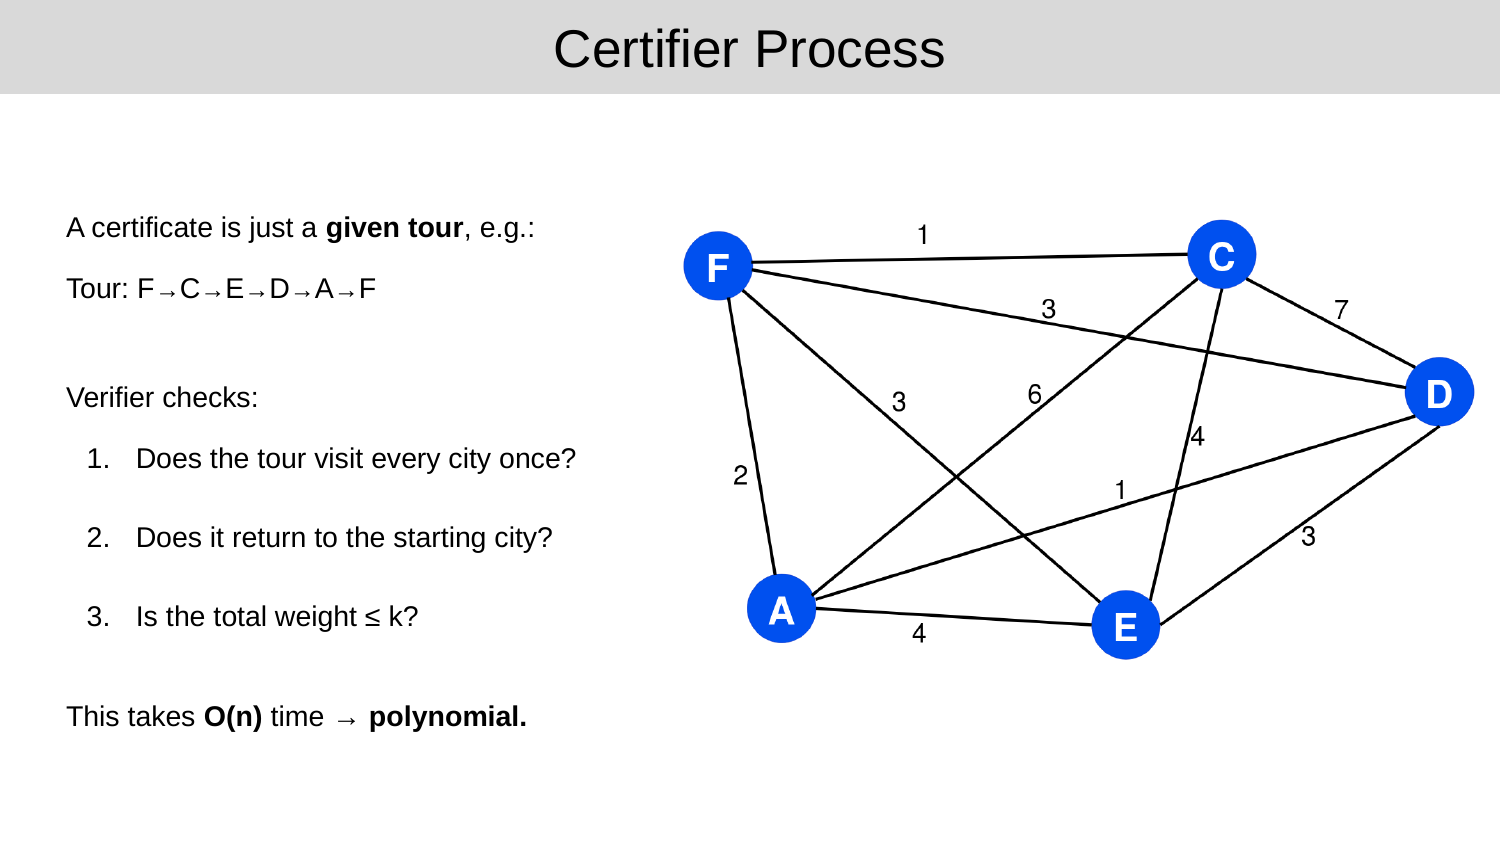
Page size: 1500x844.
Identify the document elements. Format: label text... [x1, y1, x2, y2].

picture [668, 196, 1483, 679]
list A certificate is just a given tour, e.g.: Tour: F→C→E→D→A→F Verifier checks: Does the tour visit every city once? Does it return to the starting city? Is the total weight ≤ k? This takes O(n) time → polynomial. [51, 189, 1449, 750]
title Certifier Process [0, 0, 1500, 94]
